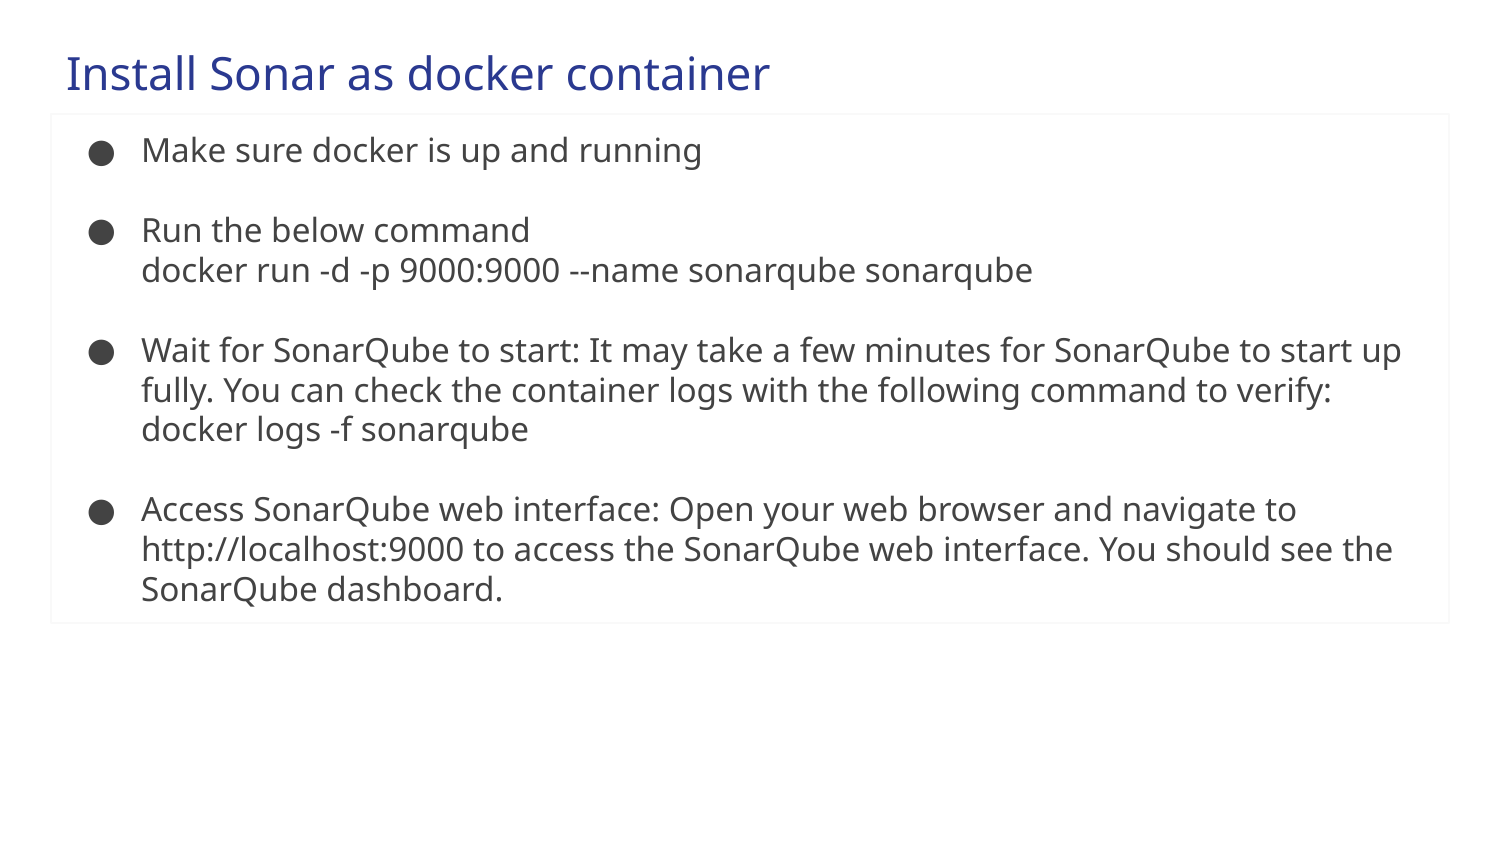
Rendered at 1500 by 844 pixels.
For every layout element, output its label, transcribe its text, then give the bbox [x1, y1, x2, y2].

title Install Sonar as docker container [51, 29, 1449, 114]
text_box Make sure docker is up and running Run the below command docker run -d -p 9000:9000 --name sonarqube sonarqube Wait for SonarQube to start: It may take a few minutes for SonarQube to start up fully. You can check the container logs with the following command to verify: docker logs -f sonarqube Access SonarQube web interface: Open your web browser and navigate to http://localhost:9000 to access the SonarQube web interface. You should see the SonarQube dashboard. [51, 114, 1449, 624]
